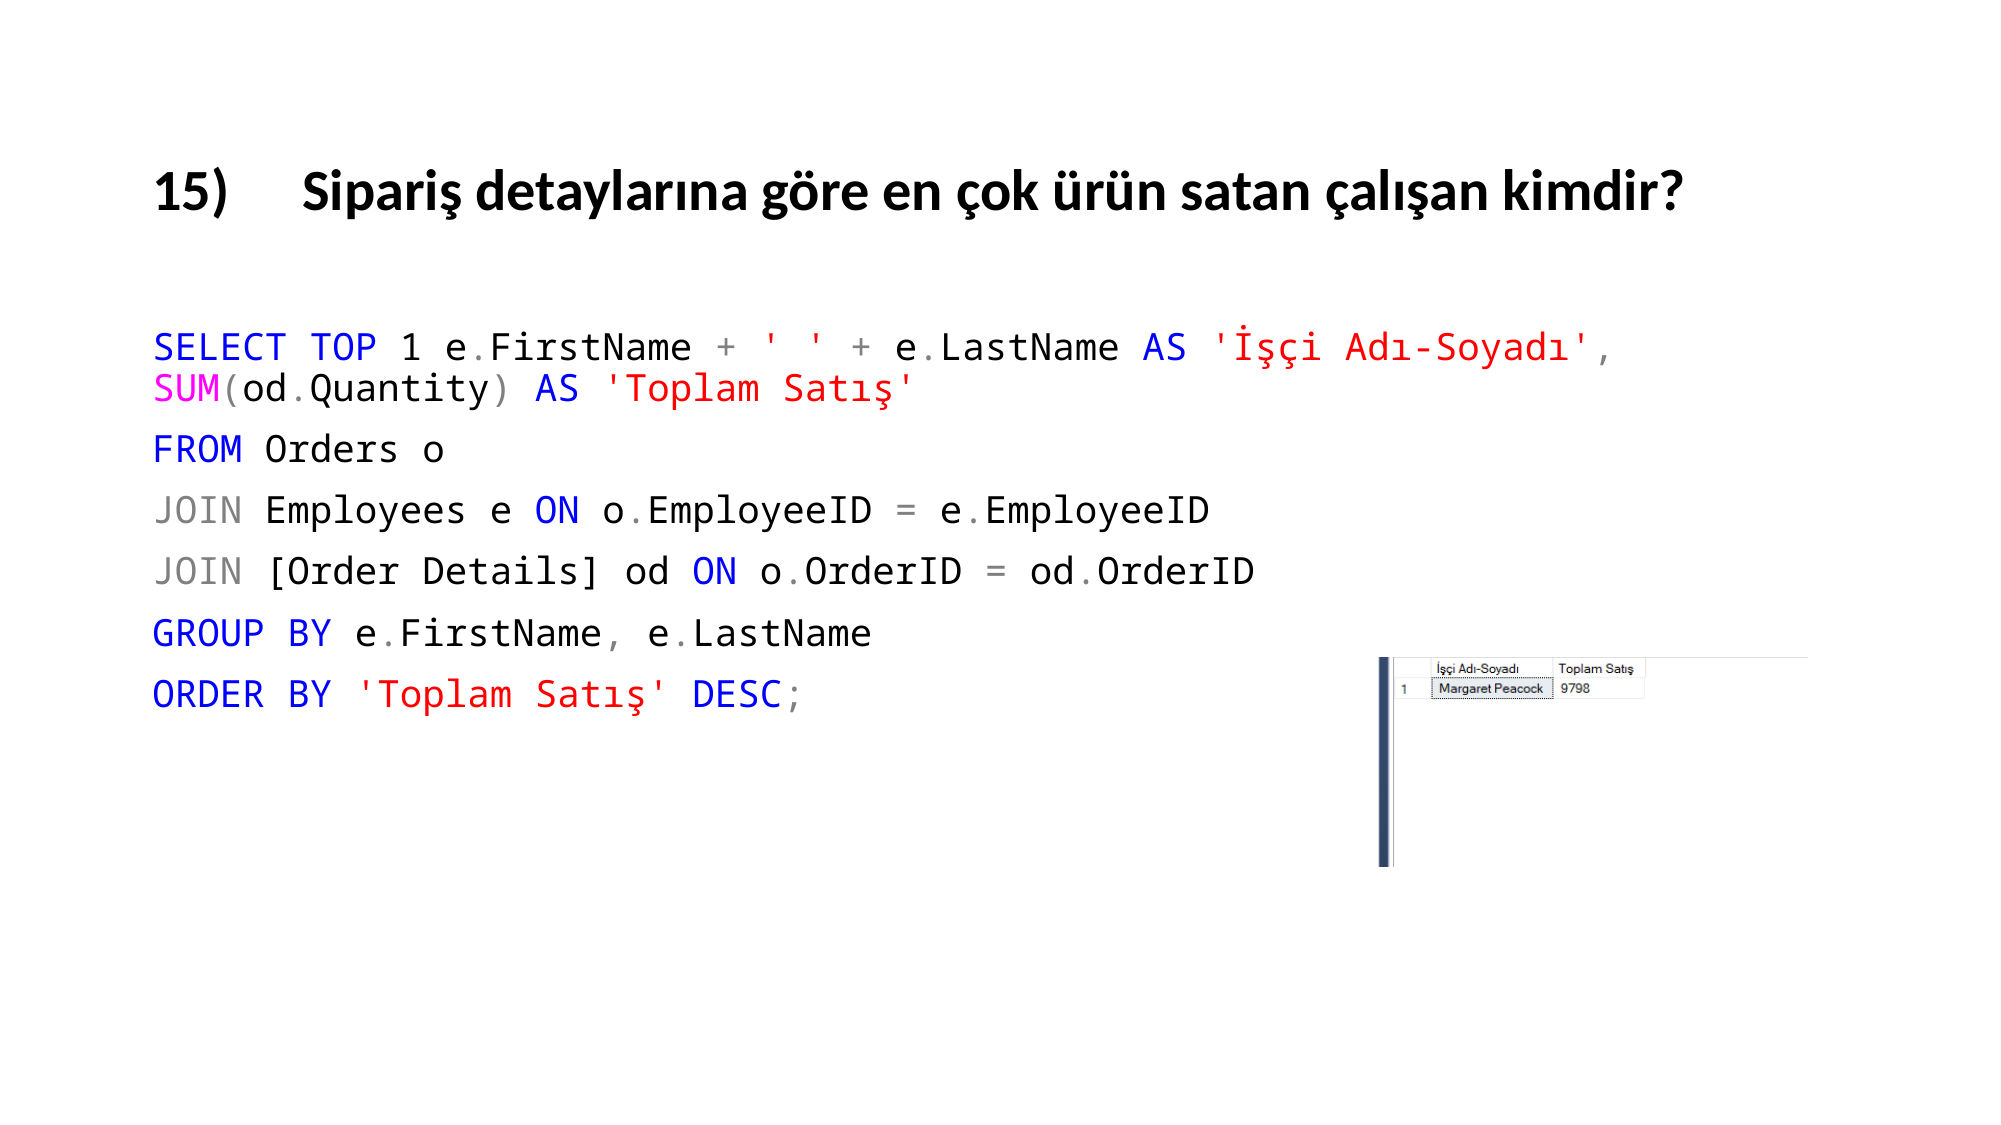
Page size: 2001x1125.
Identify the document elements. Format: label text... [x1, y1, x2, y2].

picture [1378, 657, 1808, 867]
list 15) Sipariş detaylarına göre en çok ürün satan çalışan kimdir? SELECT TOP 1 e.FirstName + ' ' + e.LastName AS 'İşçi Adı-Soyadı', SUM(od.Quantity) AS 'Toplam Satış' FROM Orders o JOIN Employees e ON o.EmployeeID = e.EmployeeID JOIN [Order Details] od ON o.OrderID = od.OrderID GROUP BY e.FirstName, e.LastName ORDER BY 'Toplam Satış' DESC; [137, 153, 1863, 1014]
